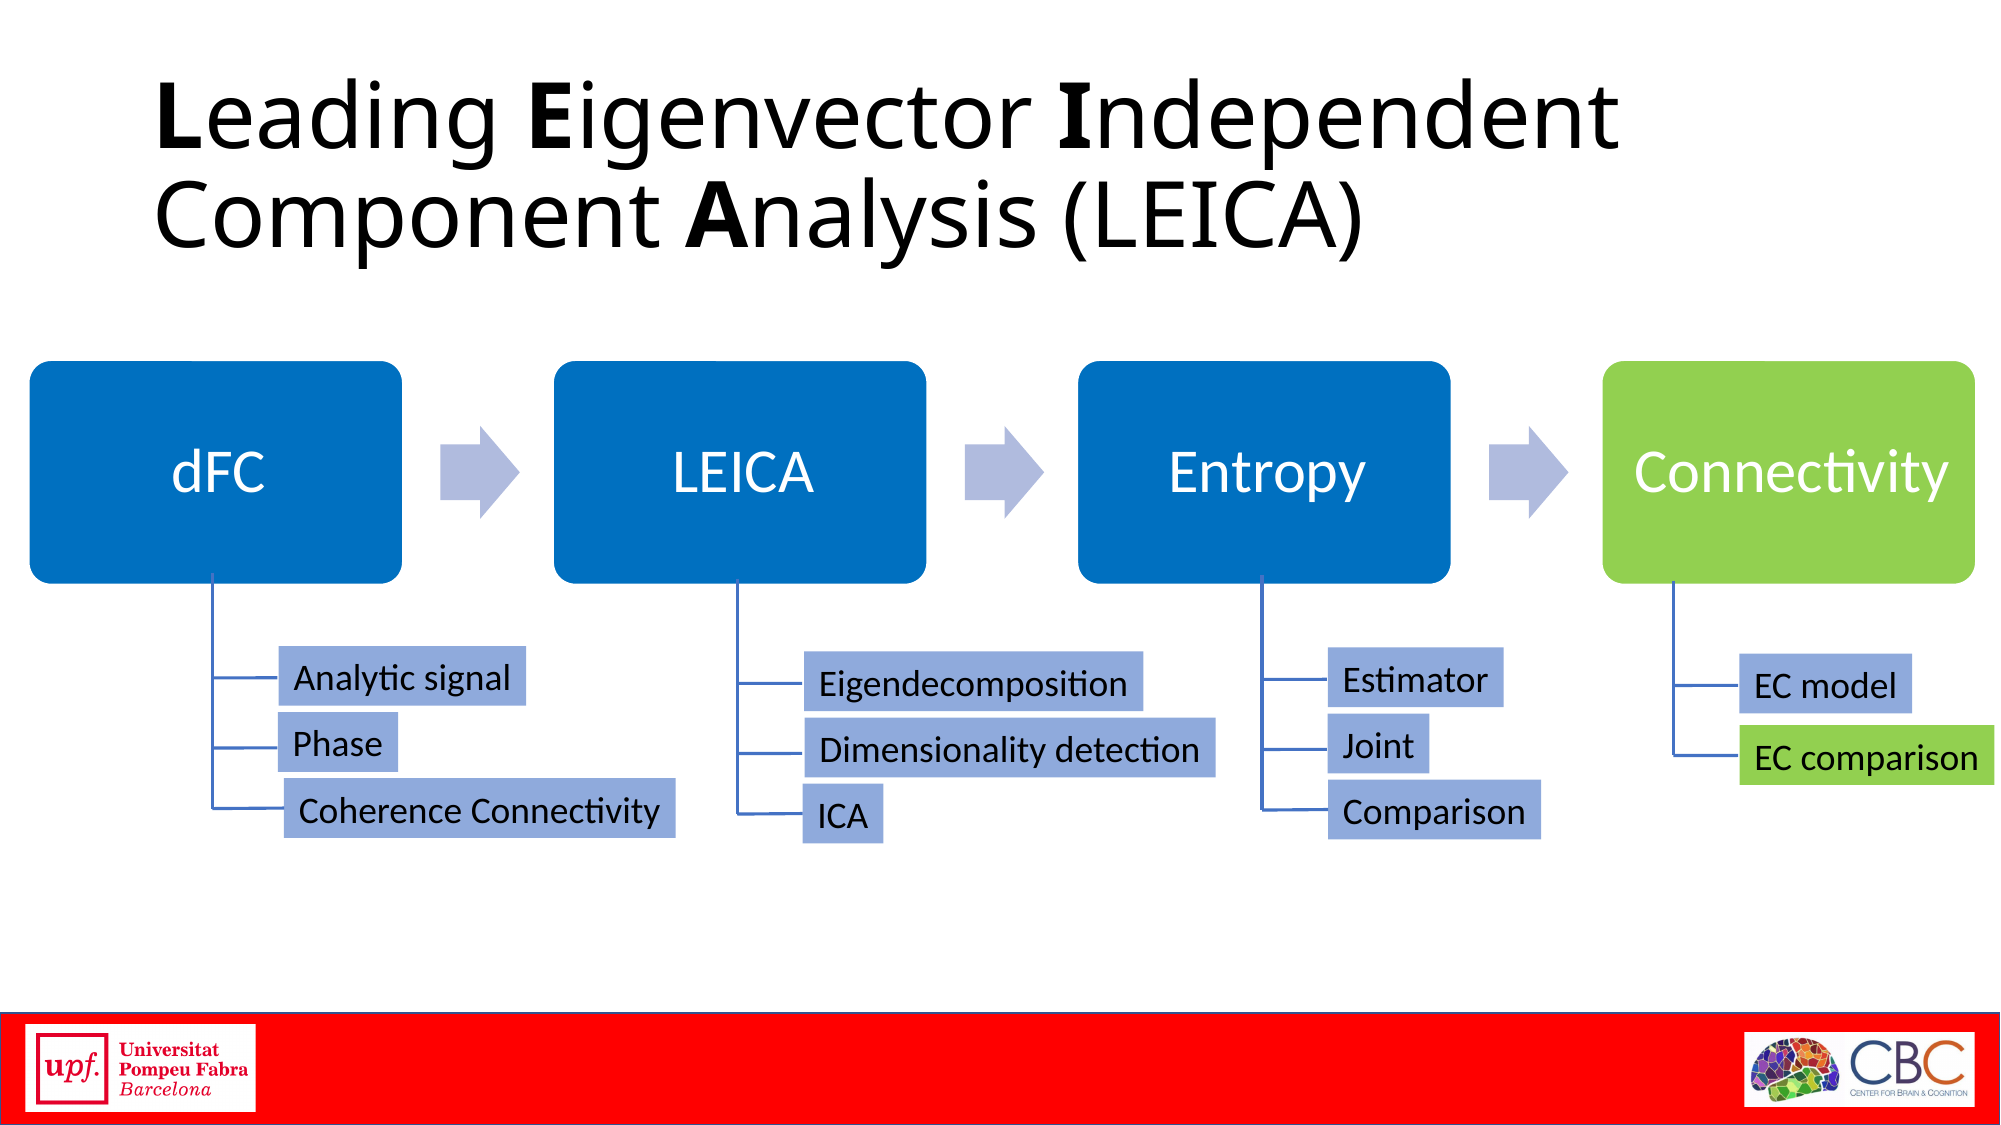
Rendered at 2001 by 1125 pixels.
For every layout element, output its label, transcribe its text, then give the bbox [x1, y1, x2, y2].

text_box Coherence Connectivity [283, 778, 676, 838]
title Leading Eigenvector Independent Component Analysis (LEICA) [137, 59, 1863, 278]
text_box Estimator [1327, 647, 1504, 708]
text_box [0, 1013, 2000, 1125]
text_box Dimensionality detection [804, 717, 1216, 778]
text_box Eigendecomposition [804, 651, 1144, 712]
text_box ICA [802, 783, 884, 844]
text_box Joint [1327, 713, 1430, 774]
text_box EC model [1739, 653, 1913, 714]
text_box EC comparison [1739, 725, 1995, 785]
text_box Comparison [1328, 779, 1542, 840]
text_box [27, 304, 1977, 640]
text_box Analytic signal [278, 646, 527, 706]
text_box Phase [277, 712, 399, 772]
